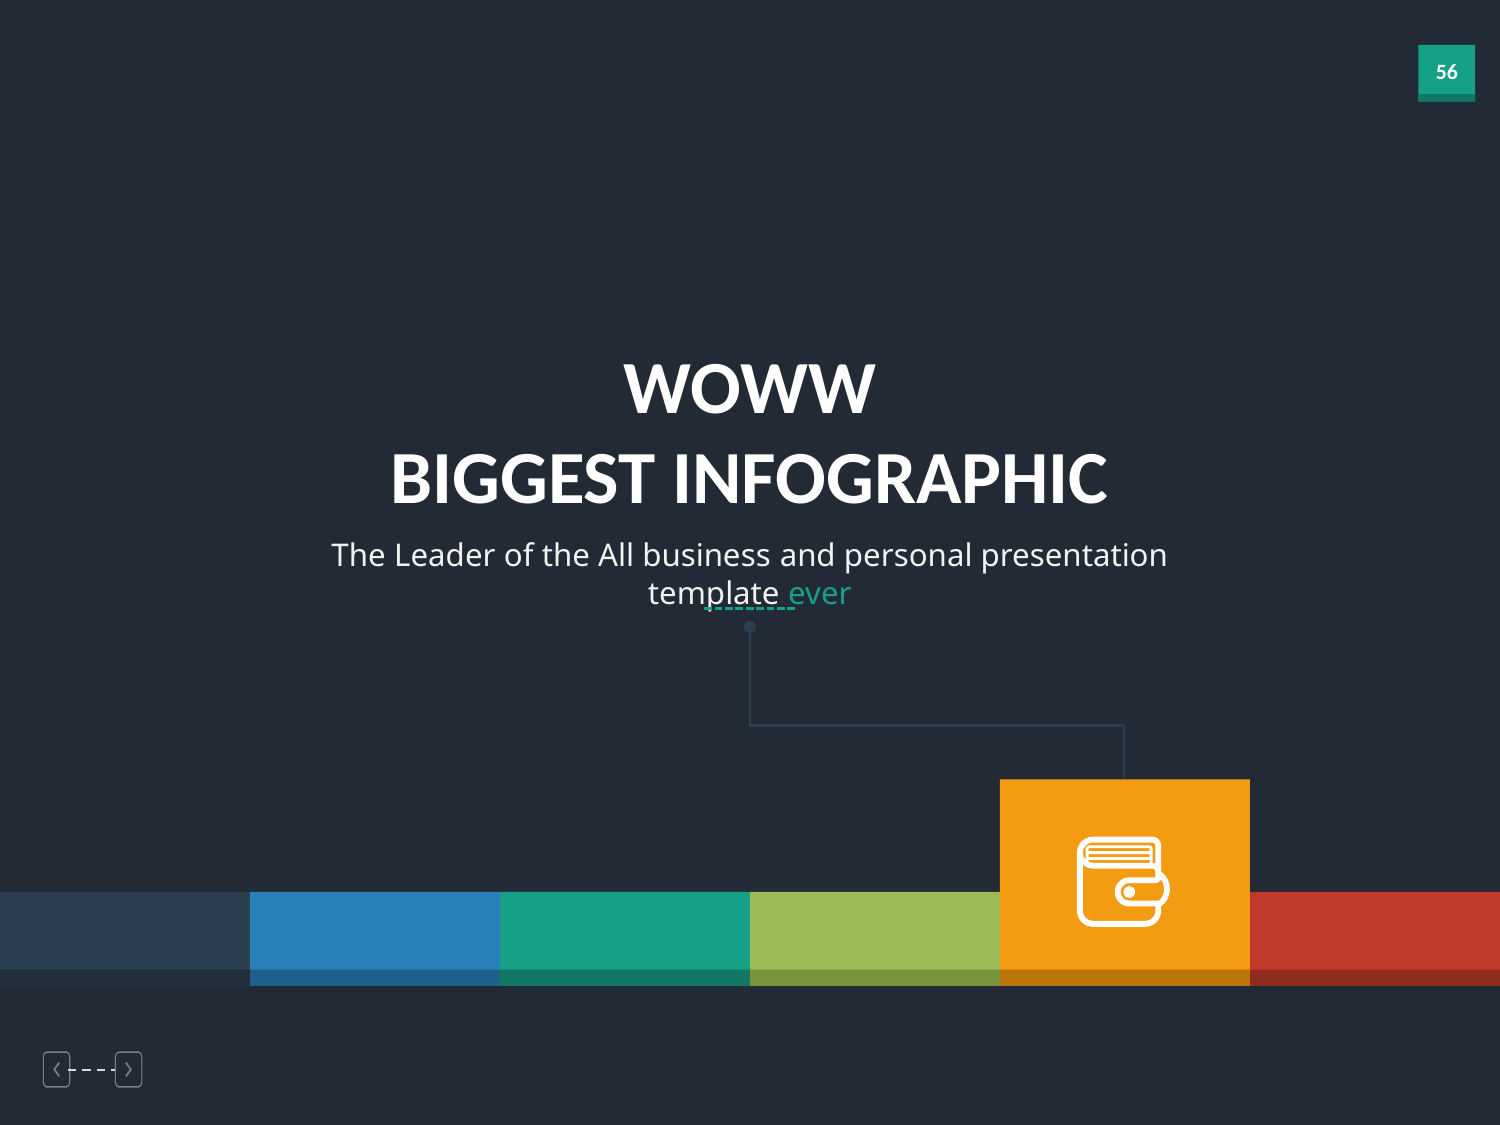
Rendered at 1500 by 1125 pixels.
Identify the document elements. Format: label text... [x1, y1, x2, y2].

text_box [1076, 836, 1173, 927]
text_box [749, 891, 999, 969]
text_box [499, 891, 749, 969]
text_box [1249, 891, 1500, 969]
text_box The Leader of the All business and personal presentation template ever [261, 528, 1239, 618]
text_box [0, 969, 1500, 986]
text_box [251, 891, 499, 969]
text_box WOWW BIGGEST INFOGRAPHIC [375, 330, 1125, 526]
text_box [999, 778, 1251, 969]
text_box [0, 891, 251, 969]
